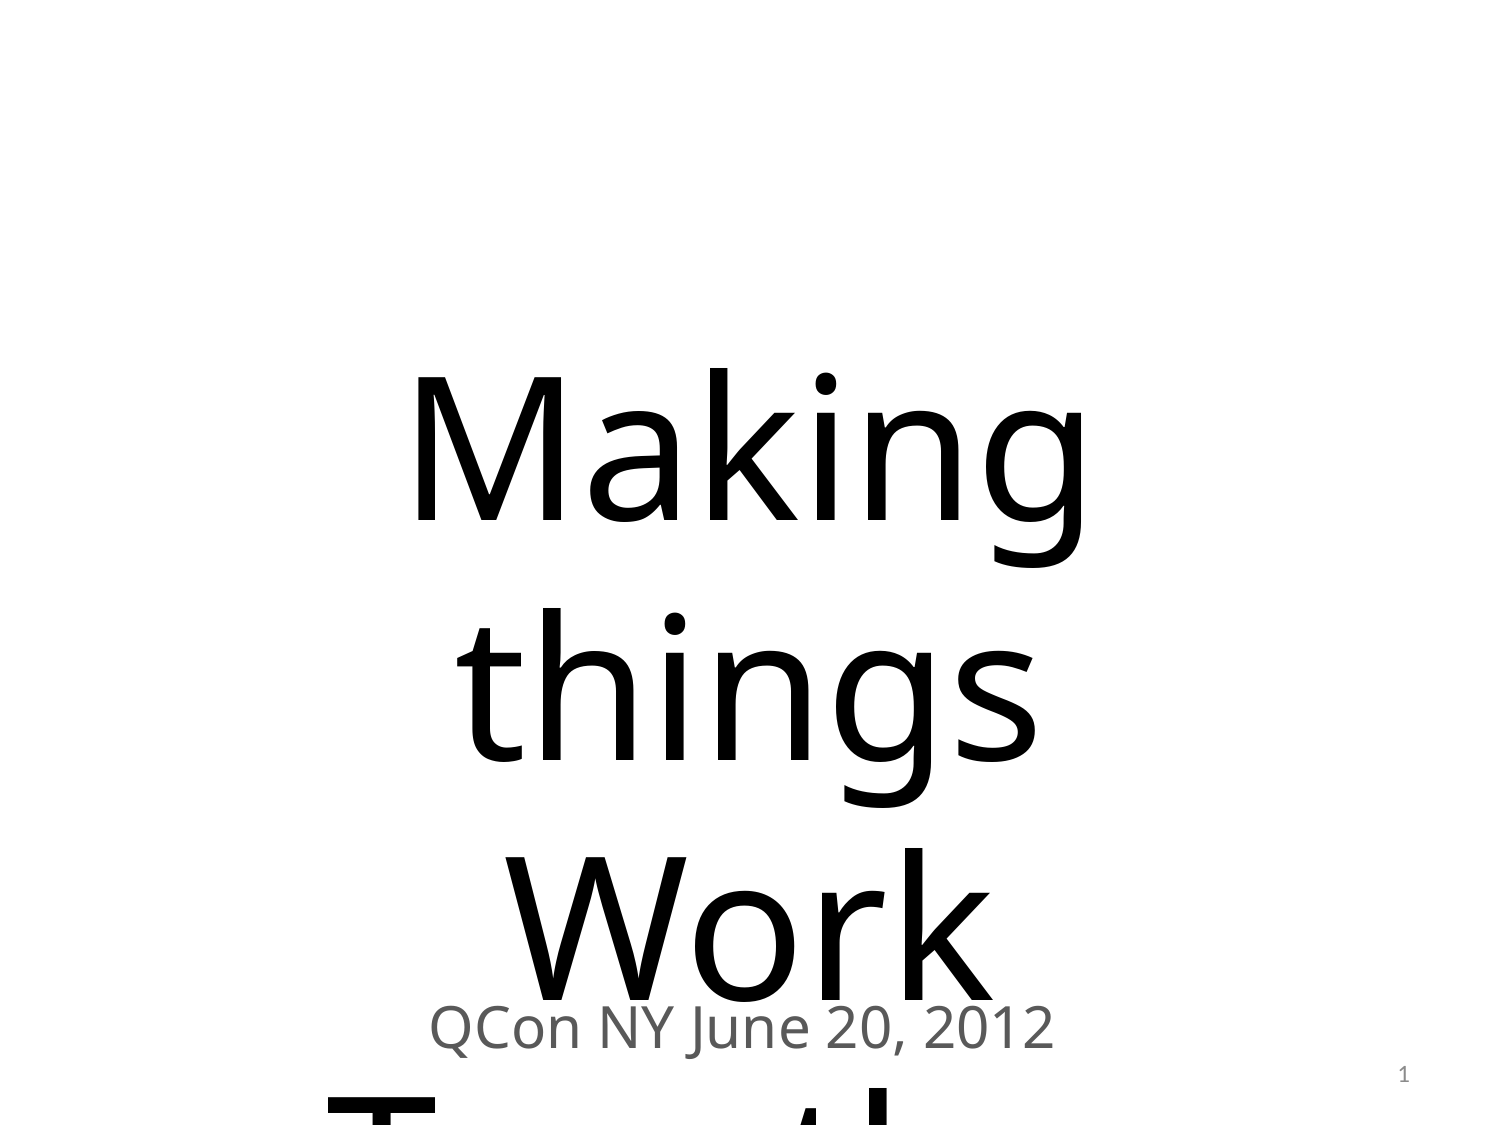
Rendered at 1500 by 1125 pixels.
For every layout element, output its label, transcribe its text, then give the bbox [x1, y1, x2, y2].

slide_number 1 [1074, 1042, 1425, 1103]
text_box QCon NY June 20, 2012 [414, 982, 1087, 1068]
text_box Making things Work Together [171, 313, 1328, 1125]
